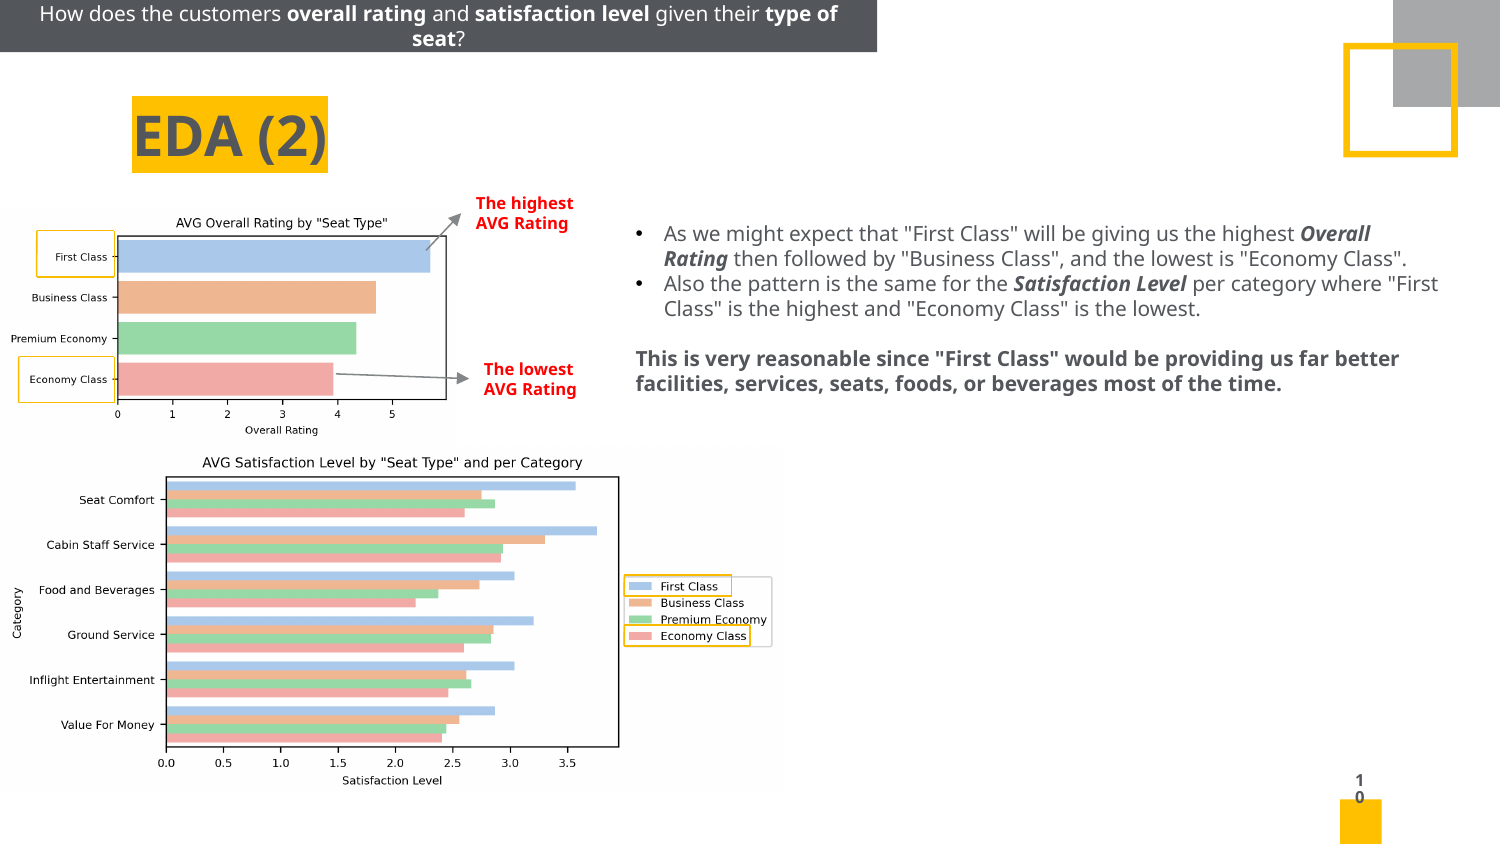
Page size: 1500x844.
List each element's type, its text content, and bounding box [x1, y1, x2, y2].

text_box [425, 213, 462, 251]
text_box The highest AVG Rating [461, 185, 599, 241]
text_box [623, 574, 732, 597]
picture [0, 207, 783, 799]
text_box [335, 373, 470, 380]
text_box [36, 230, 115, 278]
text_box As we might expect that "First Class" will be giving us the highest Overall Rating then followed by "Business Class", and the lowest is "Economy Class". Also the pattern is the same for the Satisfaction Level per category where "First Class" is the highest and "Economy Class" is the lowest. This is very reasonable since "First Class" would be providing us far better facilities, services, seats, foods, or beverages most of the time. [620, 213, 1500, 404]
slide_number 10 [1339, 755, 1382, 792]
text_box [623, 624, 751, 647]
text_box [18, 356, 115, 403]
text_box The lowest AVG Rating [469, 351, 607, 406]
title EDA (2) [116, 88, 579, 183]
text_box How does the customers overall rating and satisfaction level given their type of seat? [0, 0, 878, 53]
